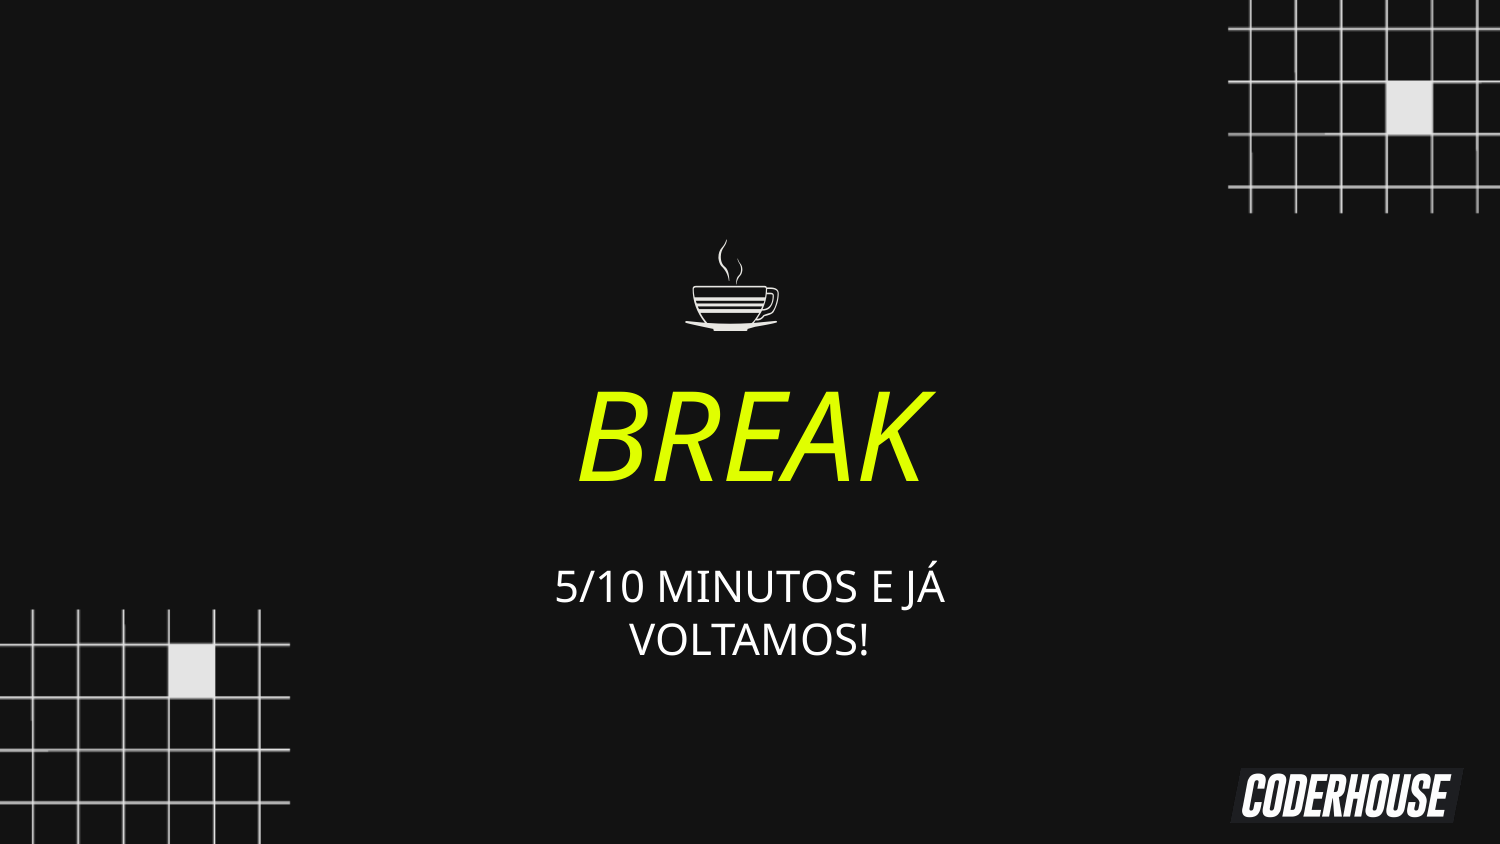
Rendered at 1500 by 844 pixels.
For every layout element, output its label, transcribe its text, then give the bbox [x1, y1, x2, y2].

picture [0, 0, 1500, 844]
text_box ☕ BREAK 5/10 MINUTOS E JÁ VOLTAMOS! [436, 392, 1064, 578]
